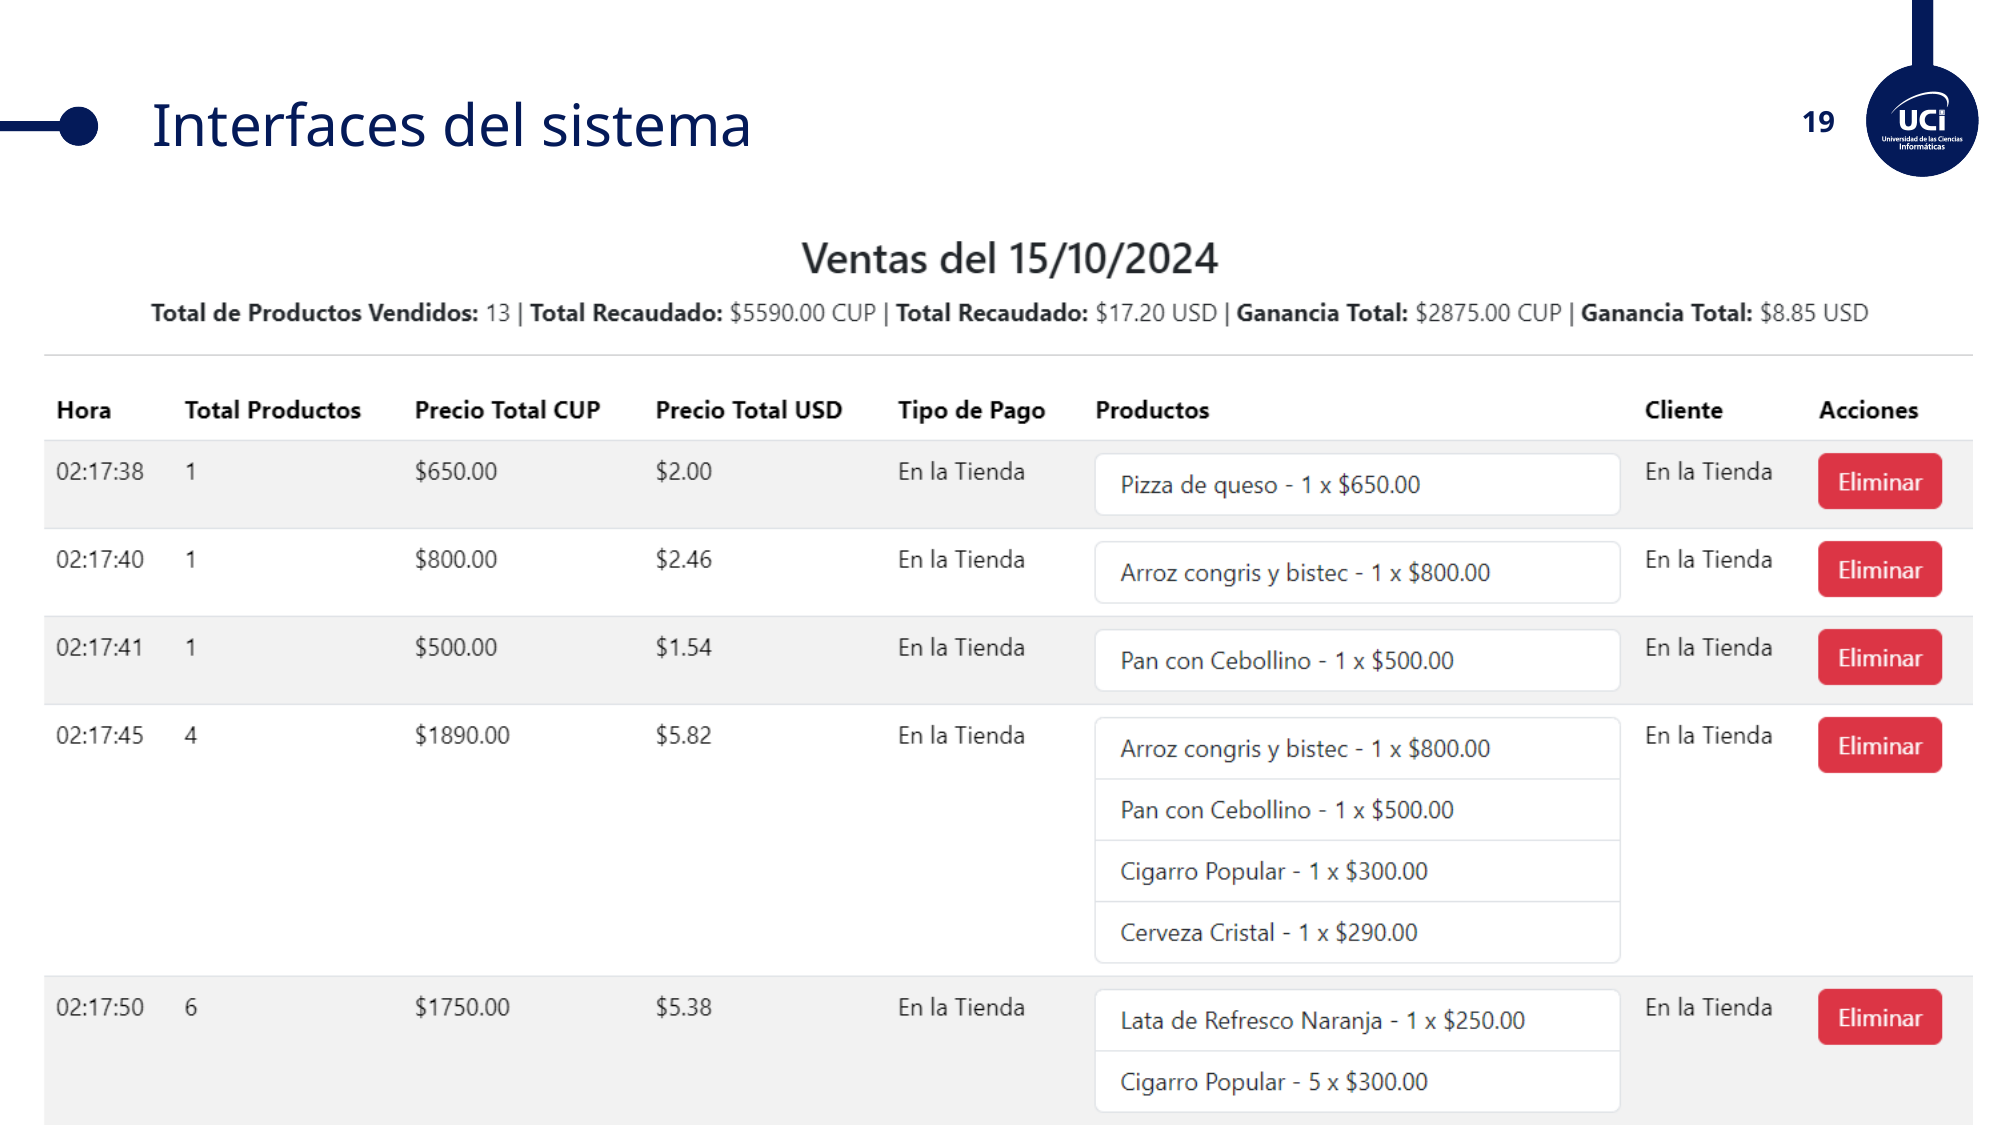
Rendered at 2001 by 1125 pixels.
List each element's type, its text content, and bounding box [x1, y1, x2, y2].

title Interfaces del sistema [137, 59, 1372, 196]
picture [0, 0, 2001, 1125]
